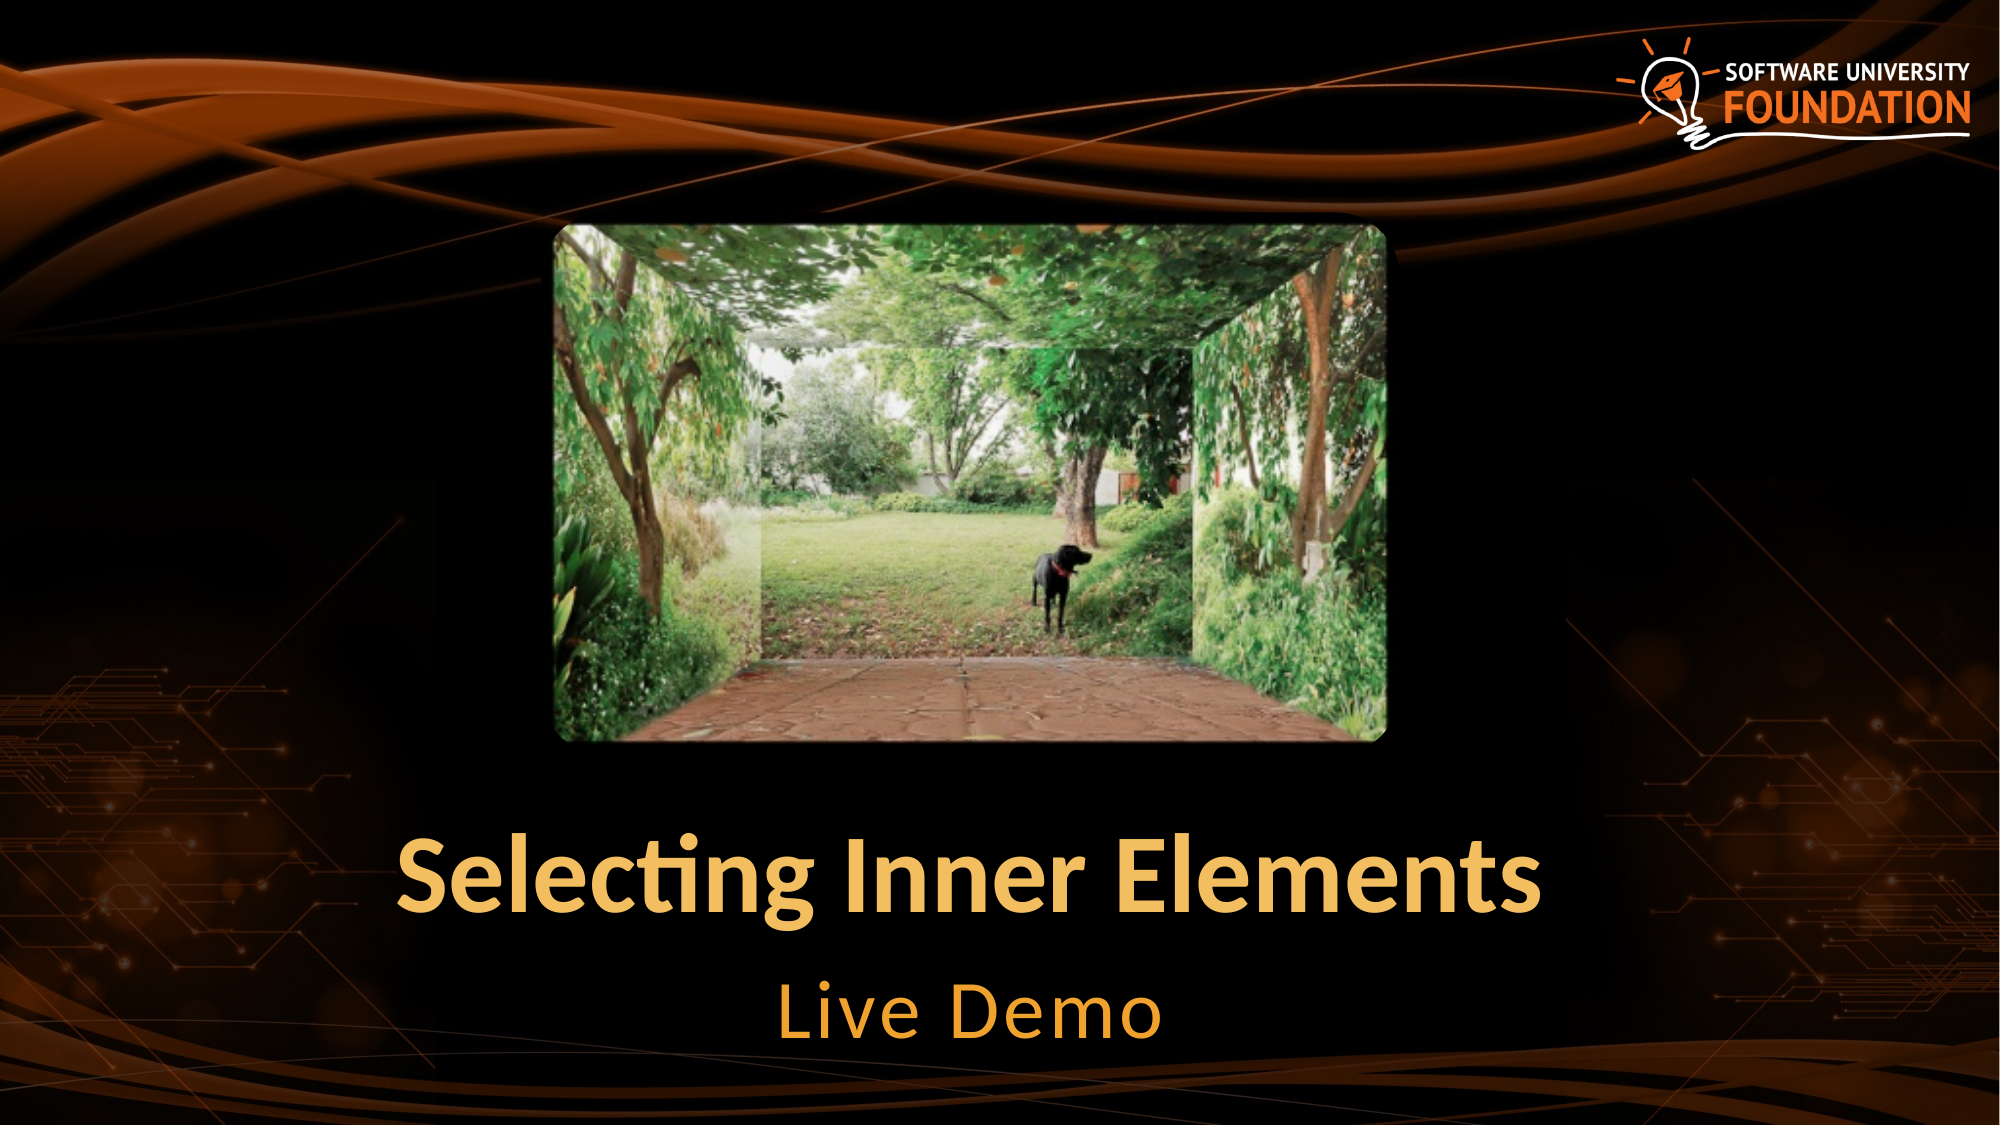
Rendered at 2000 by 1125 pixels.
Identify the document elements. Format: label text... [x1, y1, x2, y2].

title Selecting Inner Elements [237, 808, 1704, 943]
list Live Demo [237, 944, 1704, 1058]
picture [0, 0, 2000, 1125]
